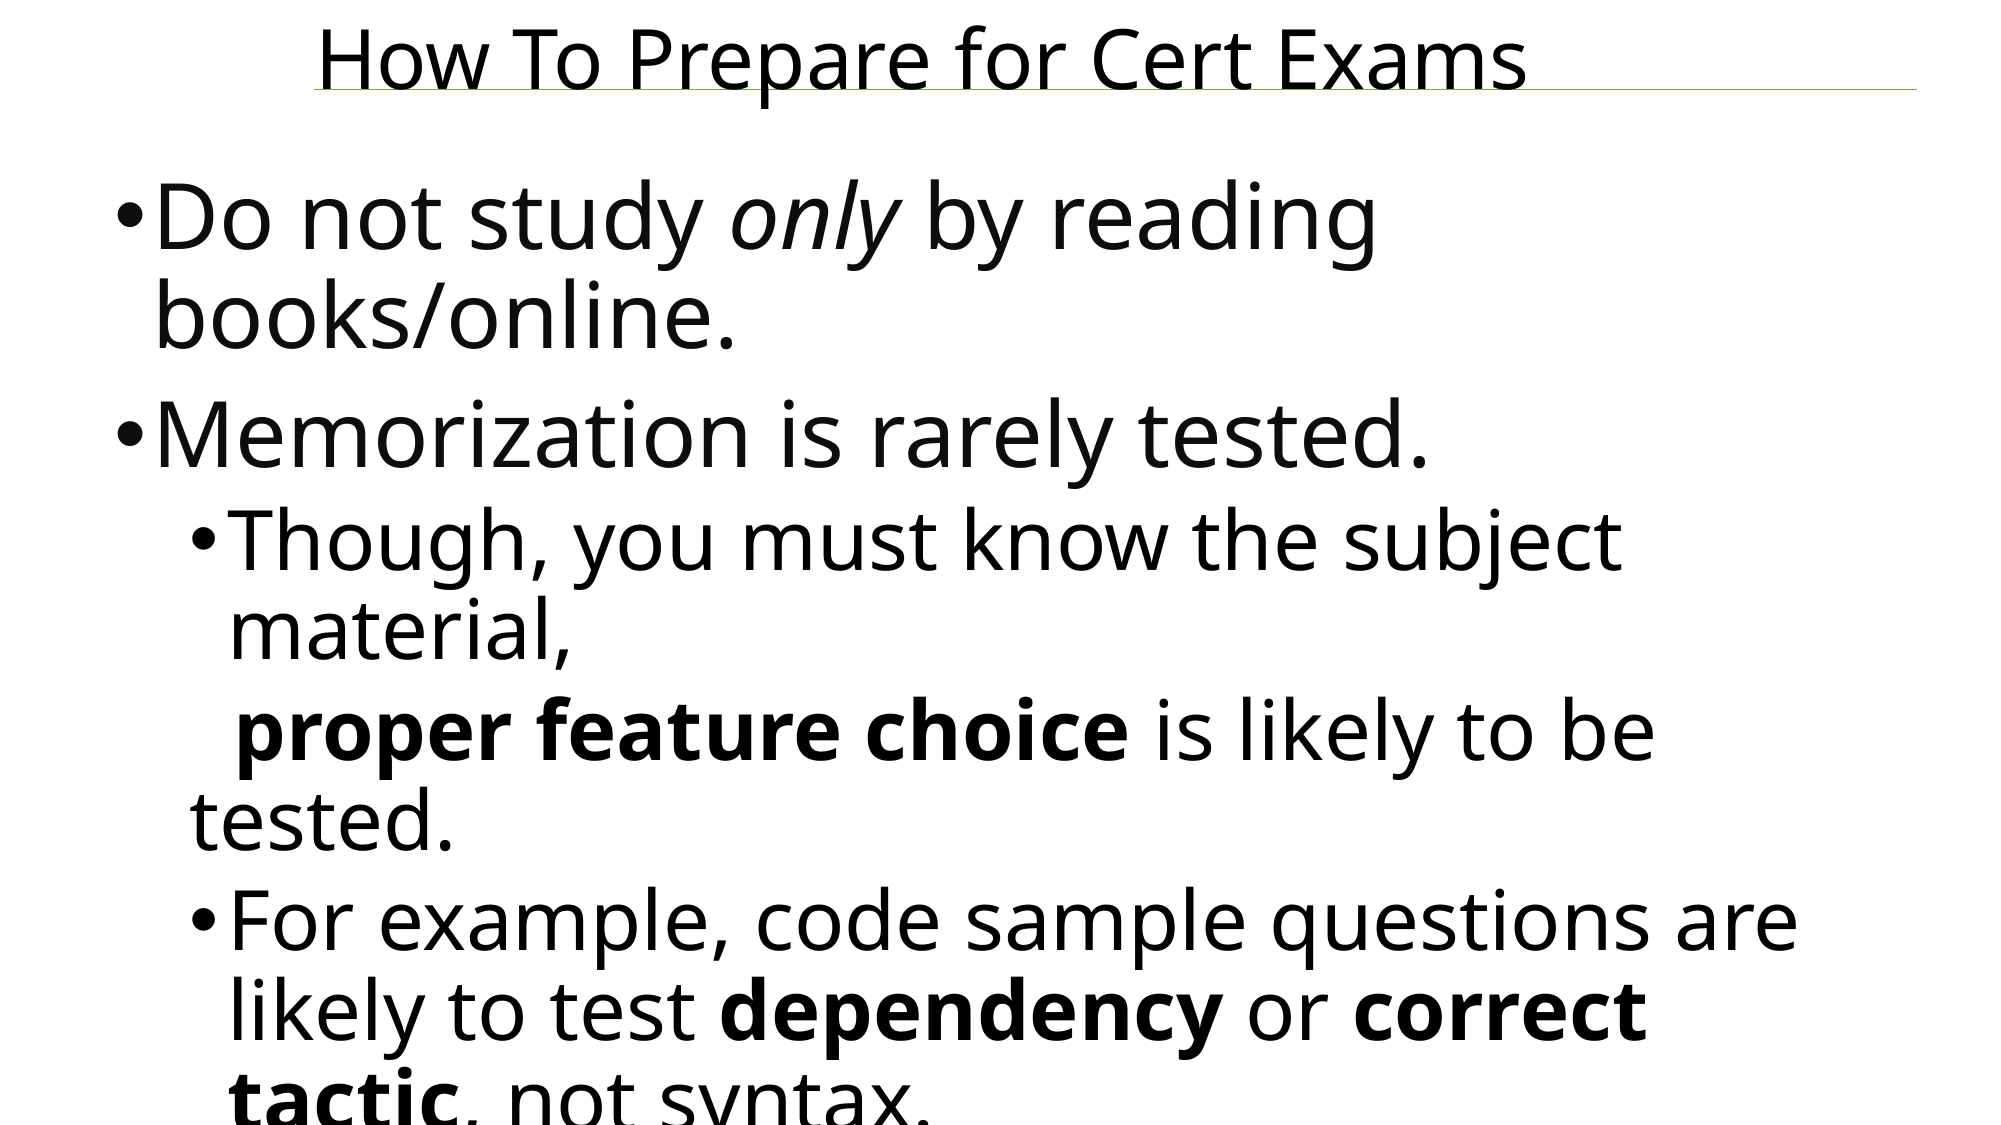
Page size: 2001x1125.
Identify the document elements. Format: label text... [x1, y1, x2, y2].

title How To Prepare for Cert Exams [300, 0, 1917, 125]
list Do not study only by reading books/online. Memorization is rarely tested. Though, you must know the subject material, proper feature choice is likely to be tested. For example, code sample questions are likely to test dependency or correct tactic, not syntax. [99, 162, 1900, 1072]
